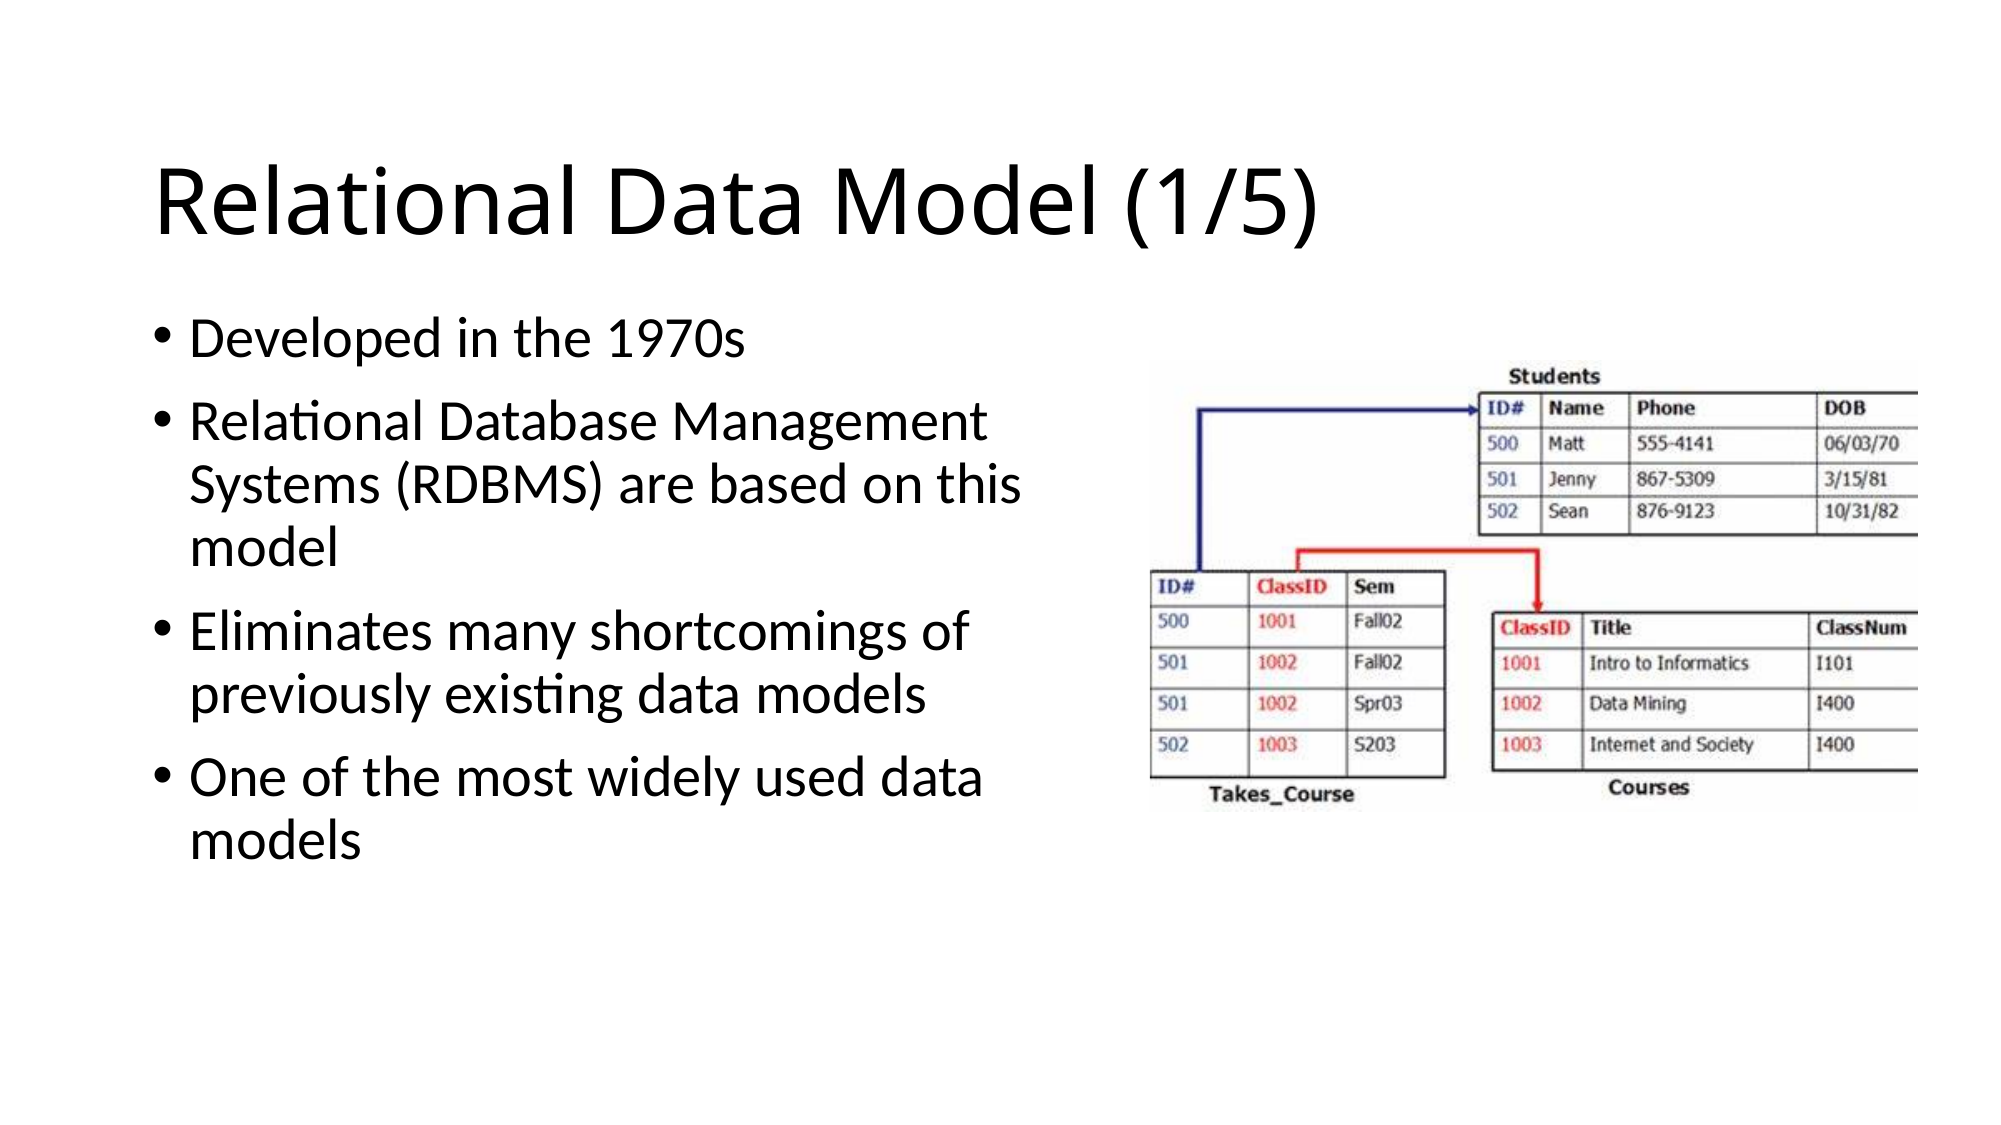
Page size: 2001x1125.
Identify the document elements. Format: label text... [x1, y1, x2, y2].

title Relational Data Model (1/5) [137, 96, 1863, 314]
list Developed in the 1970s Relational Database Management Systems (RDBMS) are based on this model Eliminates many shortcomings of previously existing data models One of the most widely used data models [137, 314, 1125, 1014]
picture [1149, 360, 1918, 812]
